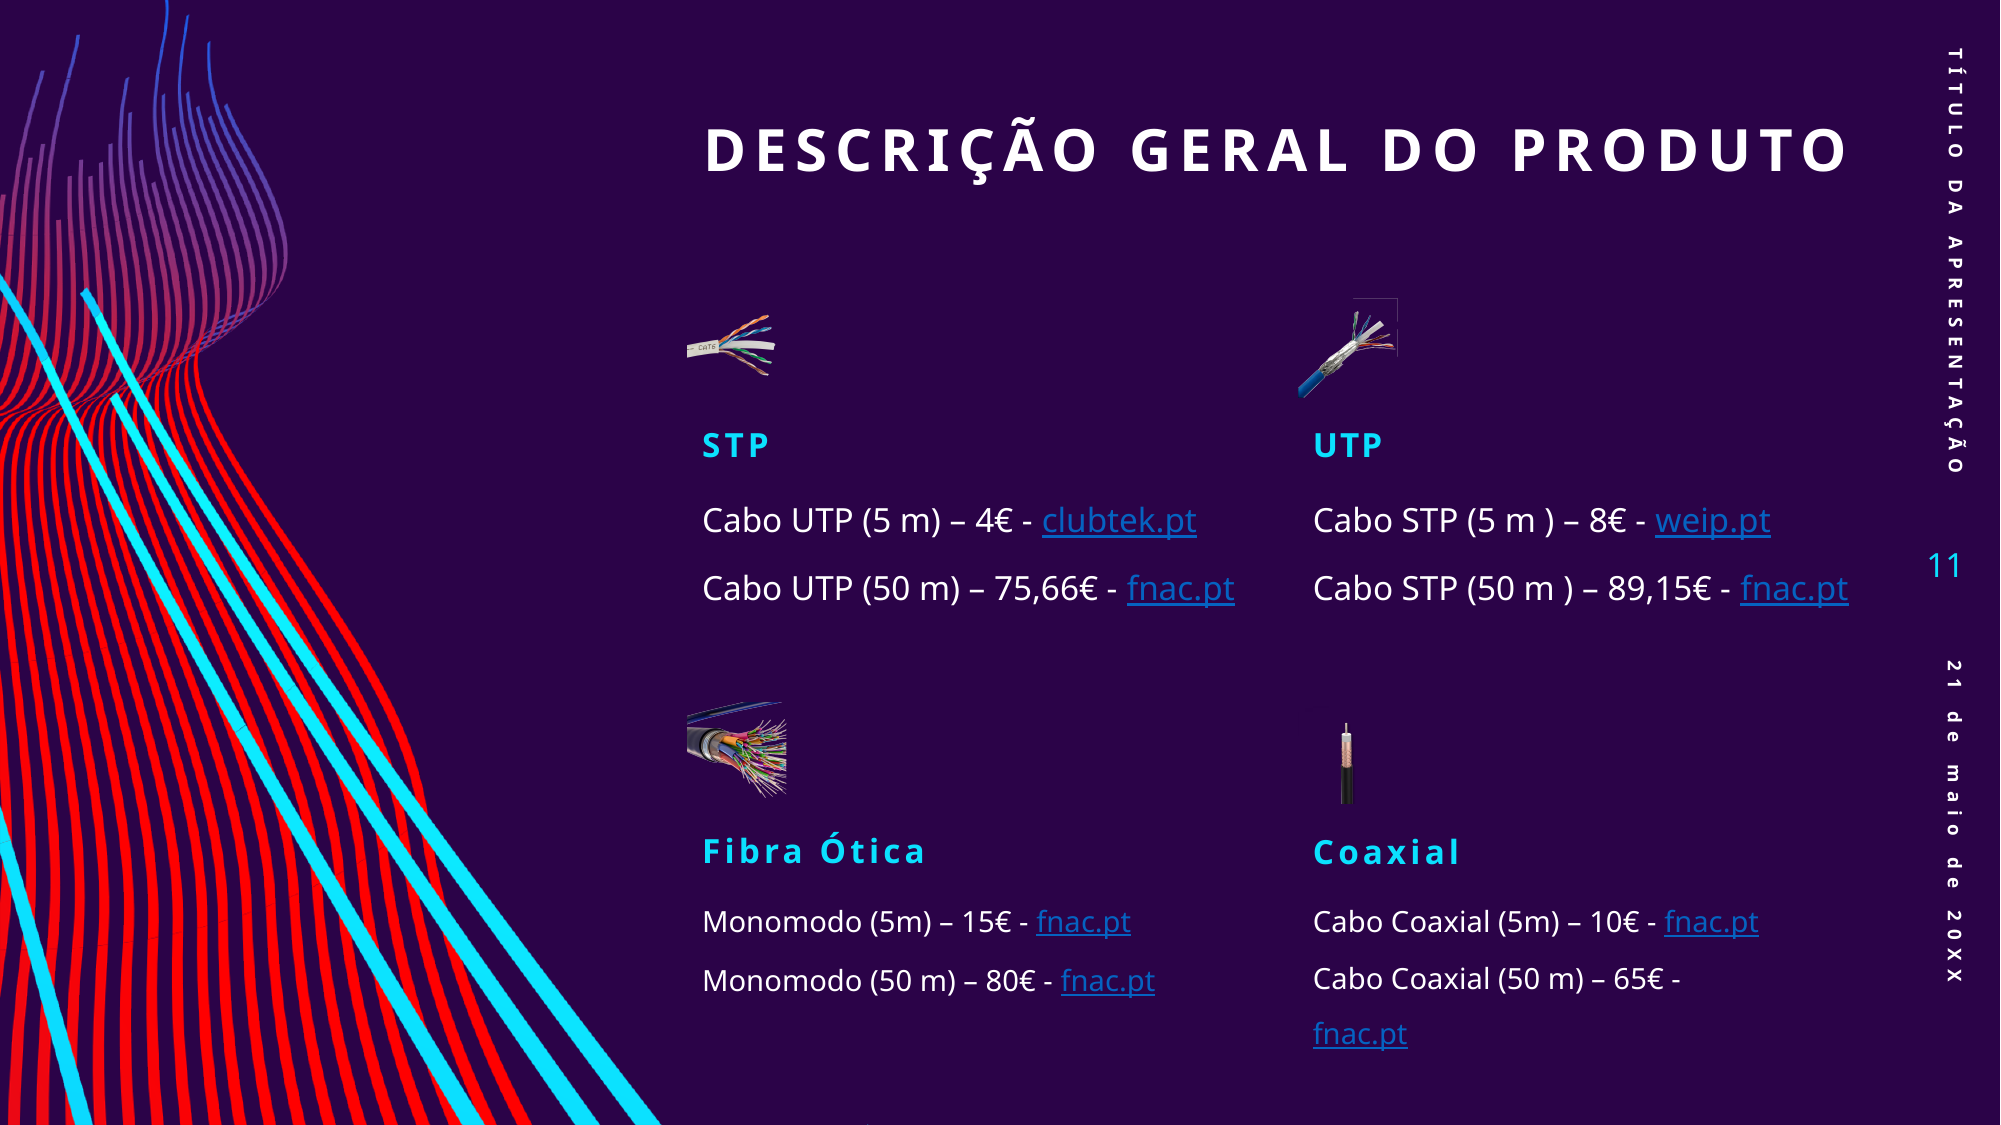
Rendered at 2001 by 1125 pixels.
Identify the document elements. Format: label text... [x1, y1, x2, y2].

list STP [687, 421, 1181, 469]
list Cabo Coaxial (5m) – 10€ - fnac.pt Cabo Coaxial (50 m) – 65€ - fnac.pt [1298, 876, 1792, 981]
footer TÍTULO DA APRESENTAÇÃO [1926, 33, 1987, 489]
list Cabo UTP (5 m) – 4€ - clubtek.pt Cabo UTP (50 m) – 75,66€ - fnac.pt [687, 469, 1298, 622]
slide_number 11 [1889, 519, 1980, 615]
list Cabo STP (5 m ) – 8€ - weip.pt Cabo STP (50 m ) – 89,15€ - fnac.pt [1298, 469, 1889, 574]
title Descrição Geral do Produto [688, 113, 1871, 208]
picture [0, 0, 2000, 1125]
list Fibra Ótica [687, 827, 1181, 875]
list Coaxial [1298, 828, 1792, 876]
list UTP [1298, 421, 1926, 479]
list Monomodo (5m) – 15€ - fnac.pt Monomodo (50 m) – 80€ - fnac.pt [687, 875, 1181, 981]
slide_number 21 de maio de 20XX [1925, 645, 1986, 1080]
